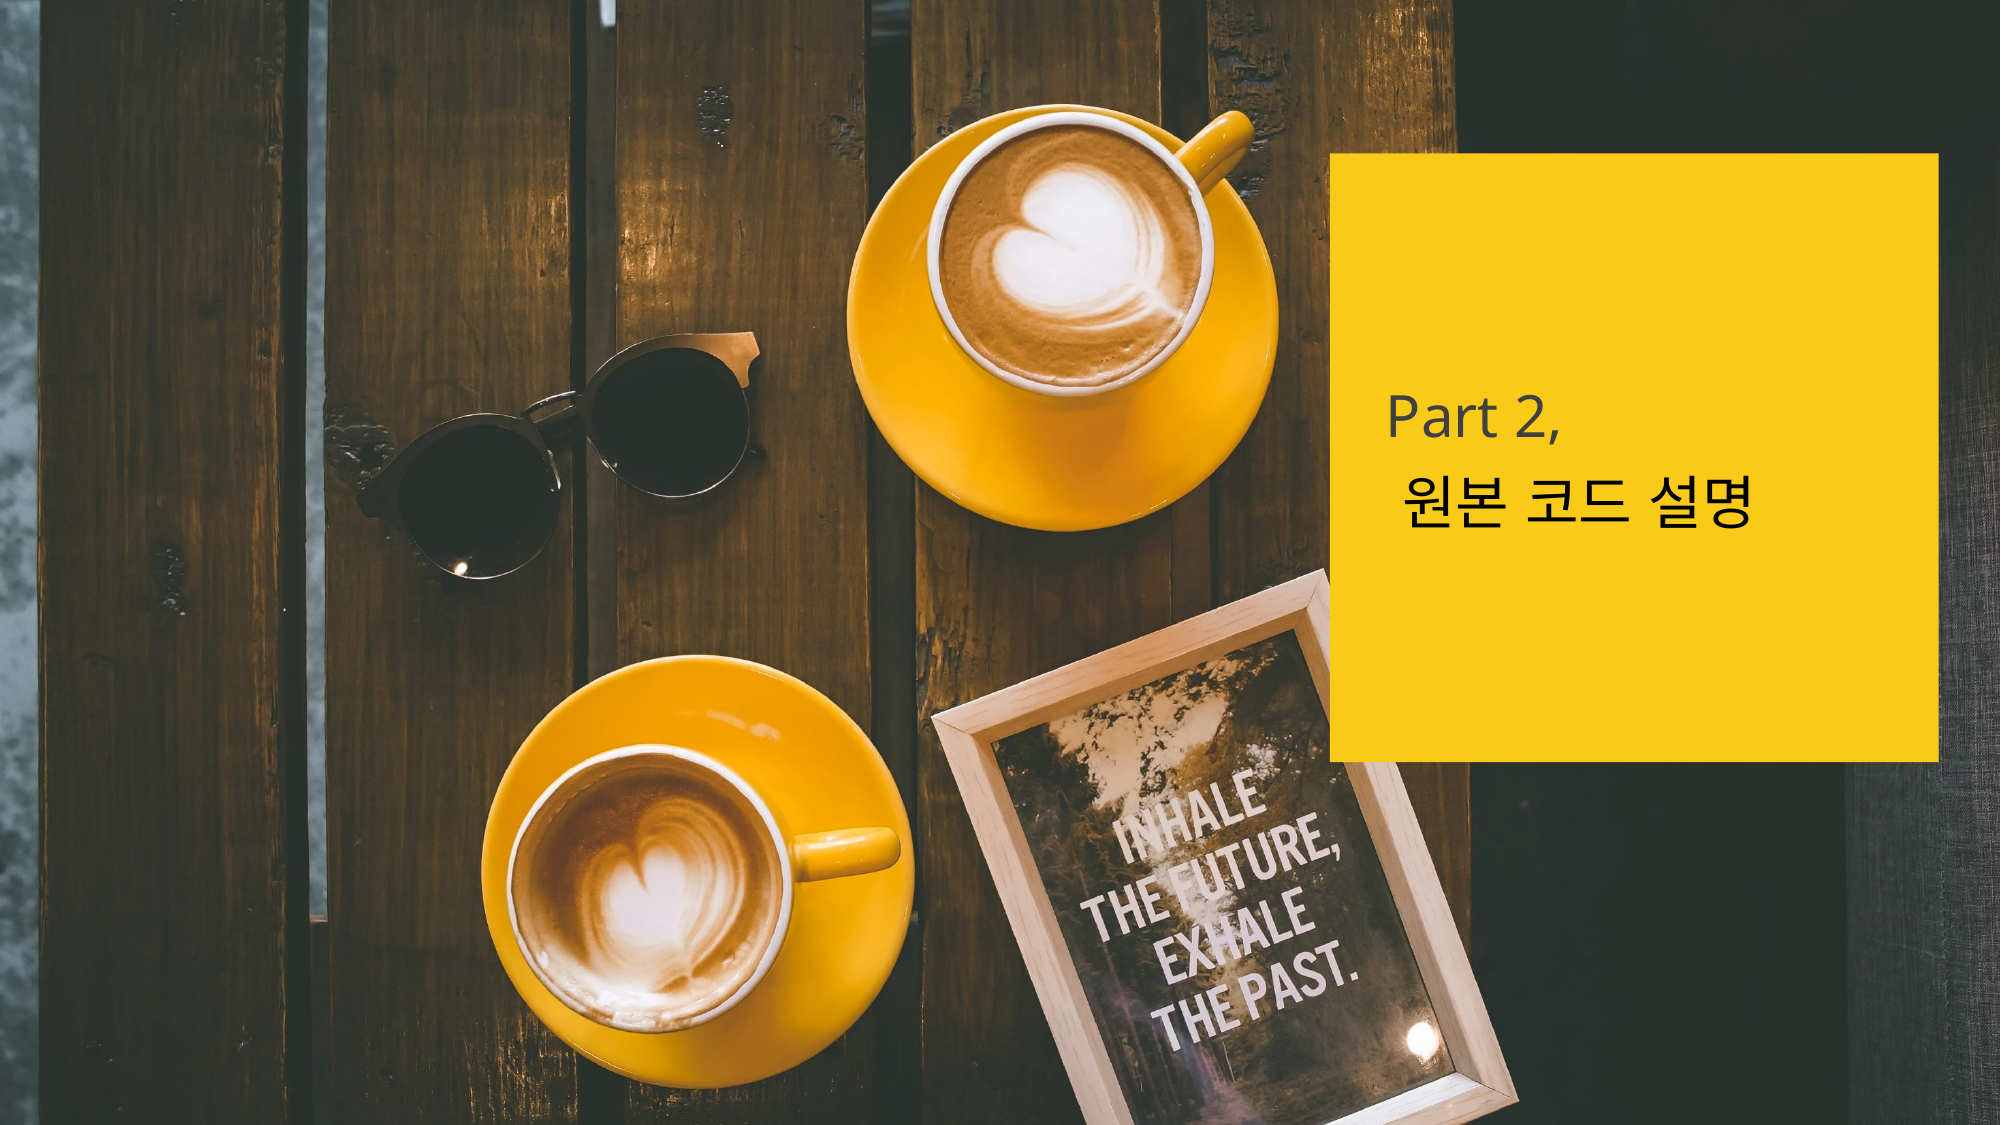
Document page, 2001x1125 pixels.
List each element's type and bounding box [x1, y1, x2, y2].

text_box [1329, 153, 1939, 763]
picture [0, 0, 2000, 1125]
